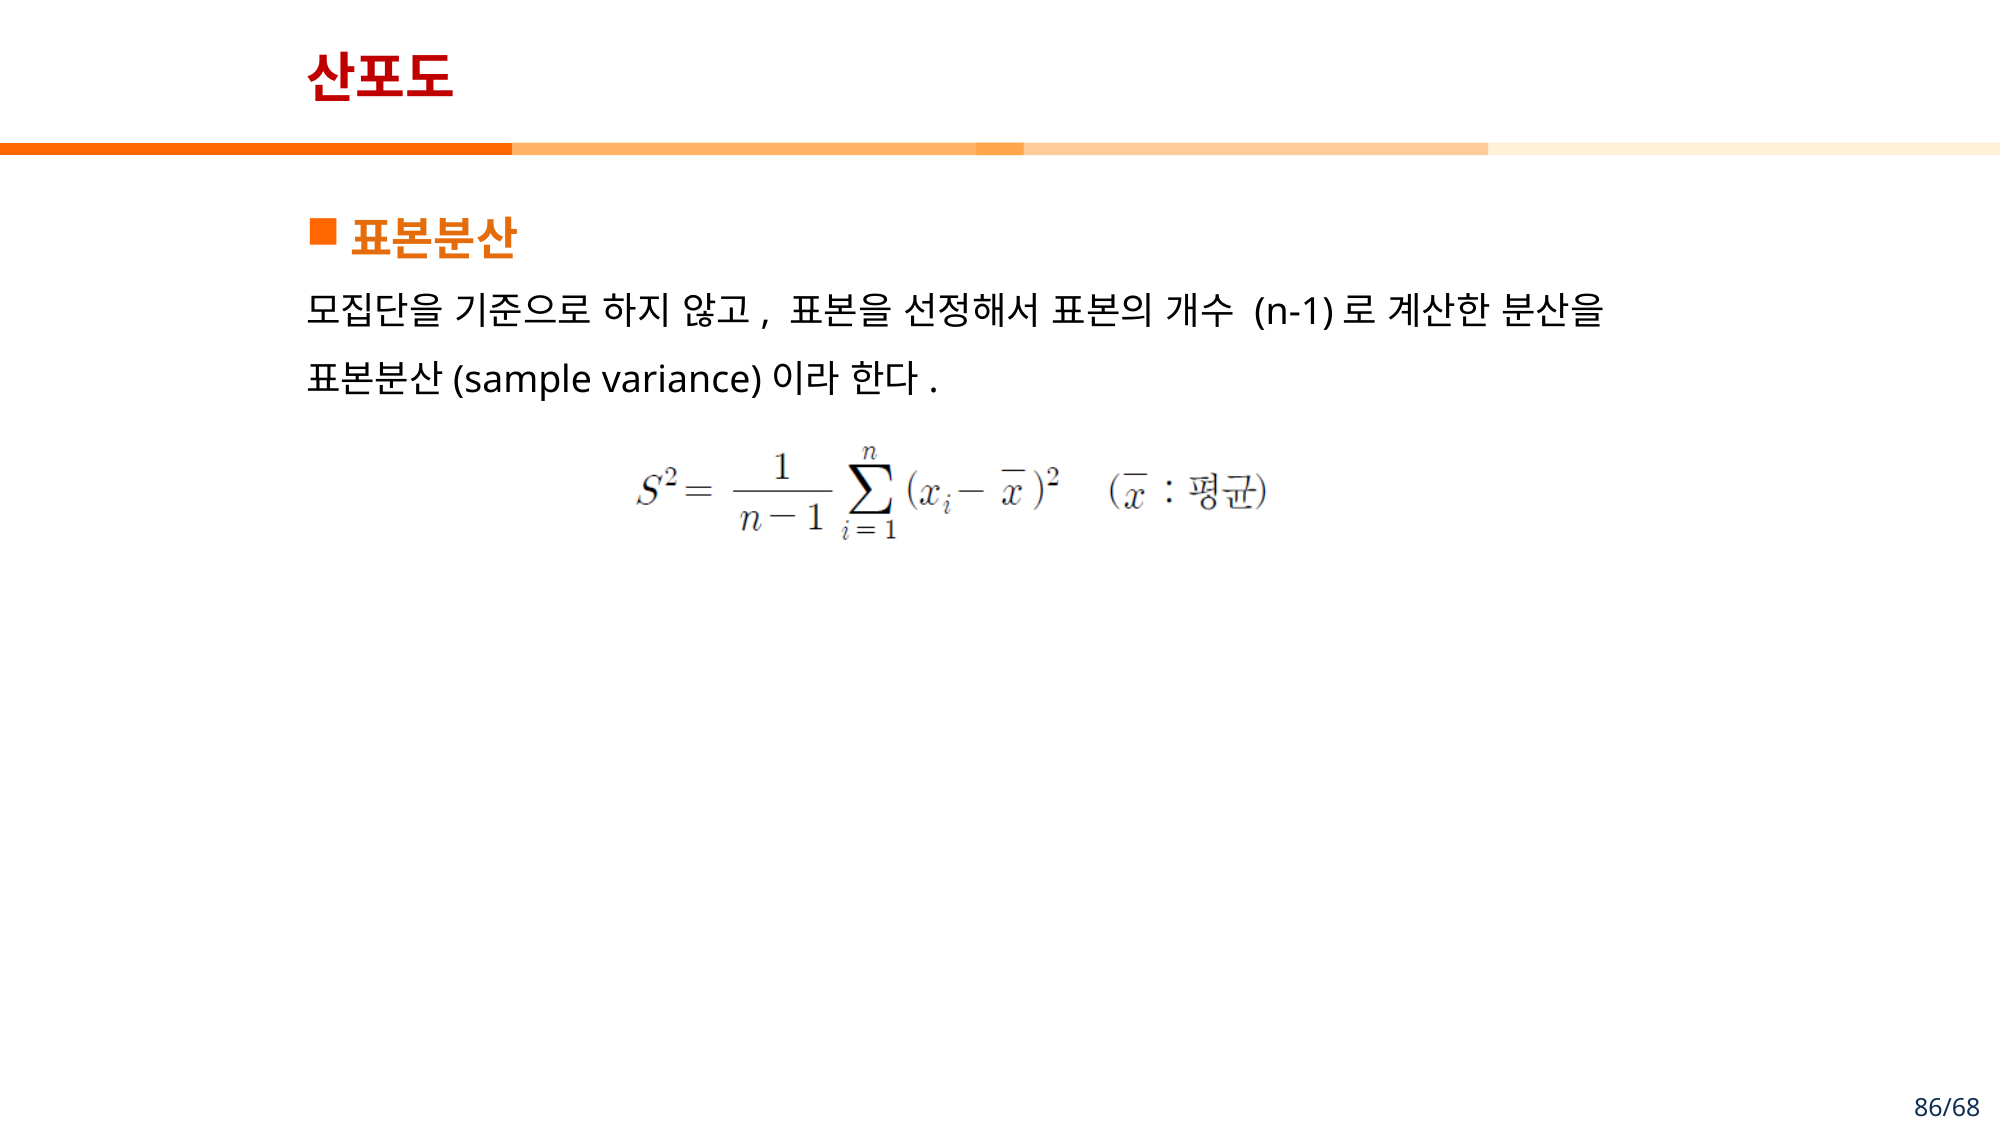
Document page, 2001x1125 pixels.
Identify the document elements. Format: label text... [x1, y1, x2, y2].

list 표본분산 모집단을 기준으로 하지 않고, 표본을 선정해서 표본의 개수 (n-1)로 계산한 분산을 표본분산(sample variance)이라 한다. [291, 174, 1709, 1073]
title 산포도 [291, 31, 1532, 122]
picture [633, 443, 1269, 545]
